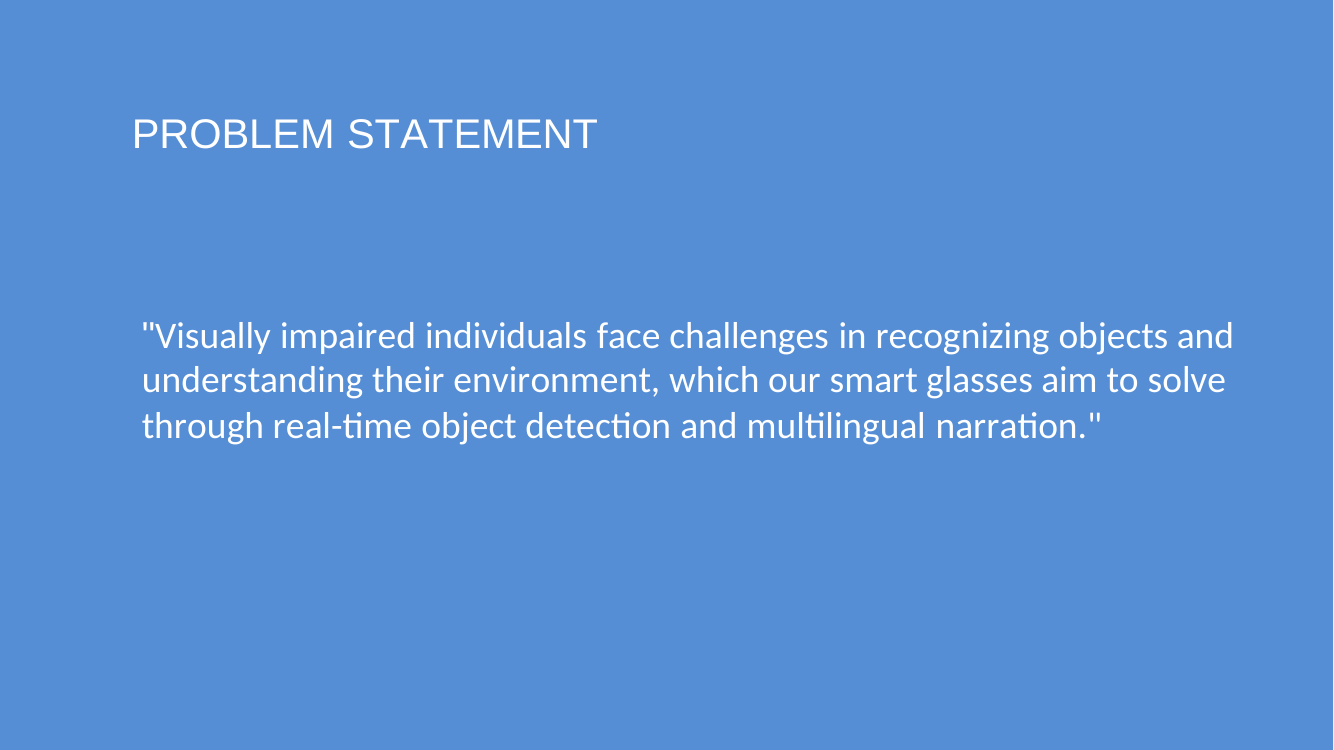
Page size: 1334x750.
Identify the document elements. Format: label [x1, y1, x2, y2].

text_box [0, 0, 1334, 750]
